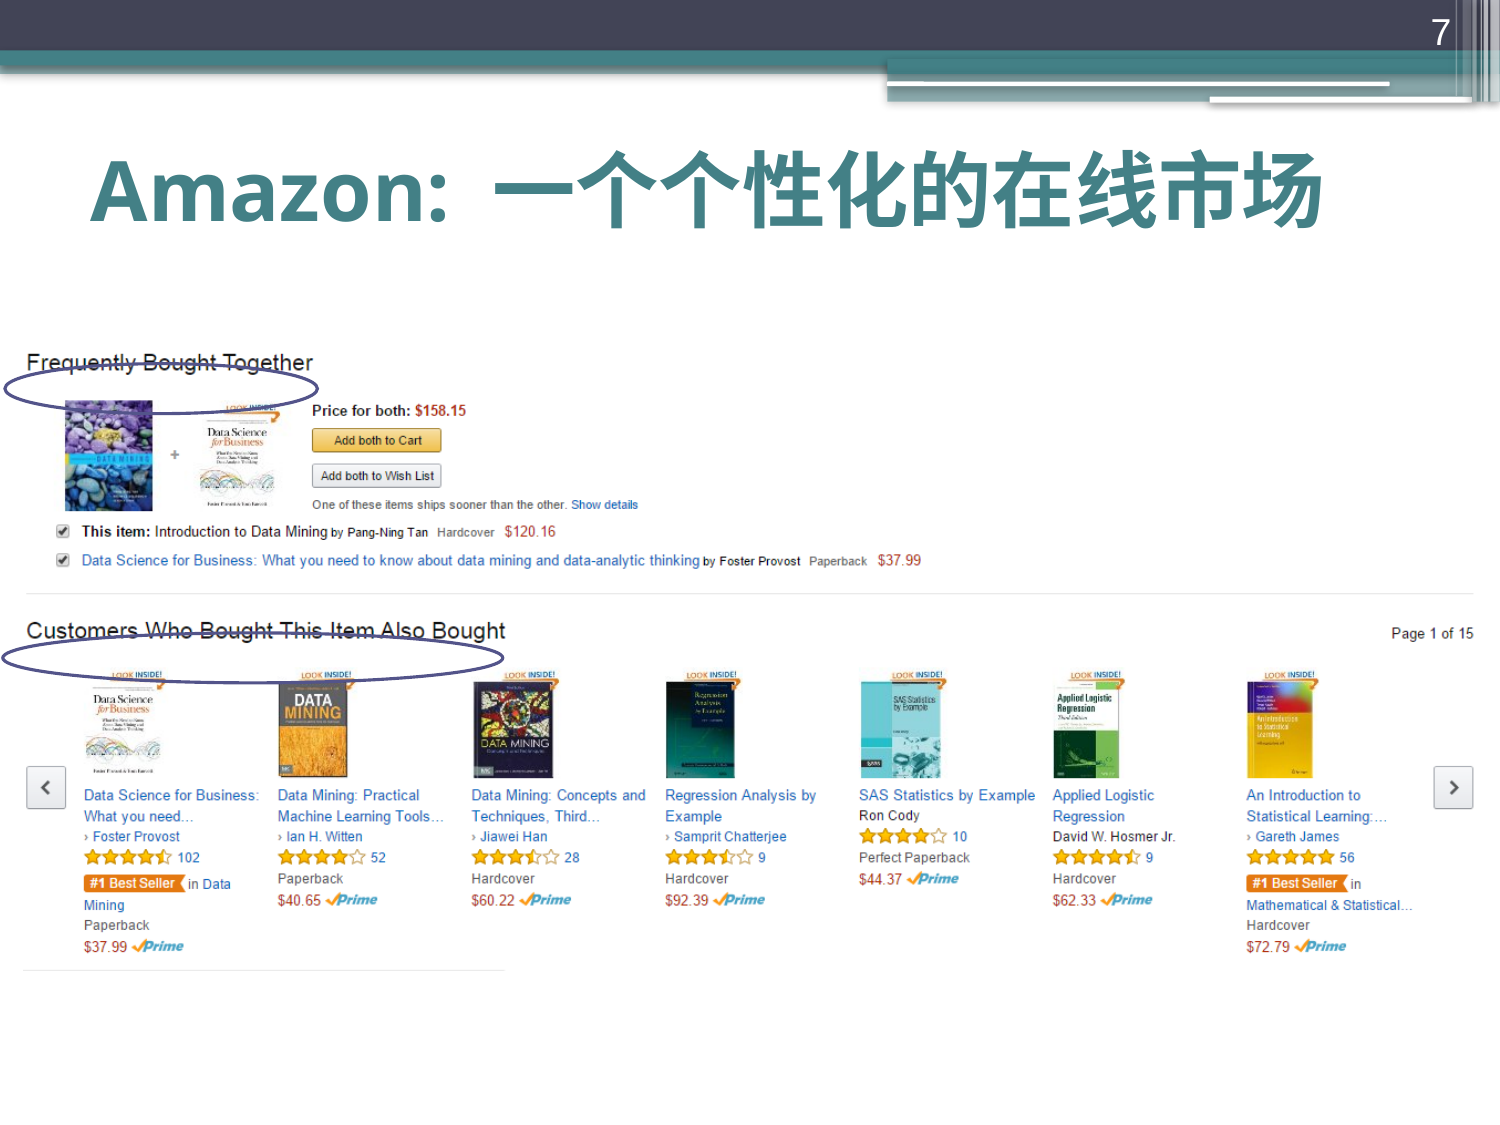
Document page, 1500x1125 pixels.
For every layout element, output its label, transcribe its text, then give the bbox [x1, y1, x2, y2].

slide_number 7 [1341, 0, 1466, 61]
text_box [2, 649, 16, 666]
picture [23, 345, 1479, 971]
title Amazon: 一个个性化的在线市场 [75, 100, 1426, 276]
text_box [4, 379, 16, 398]
